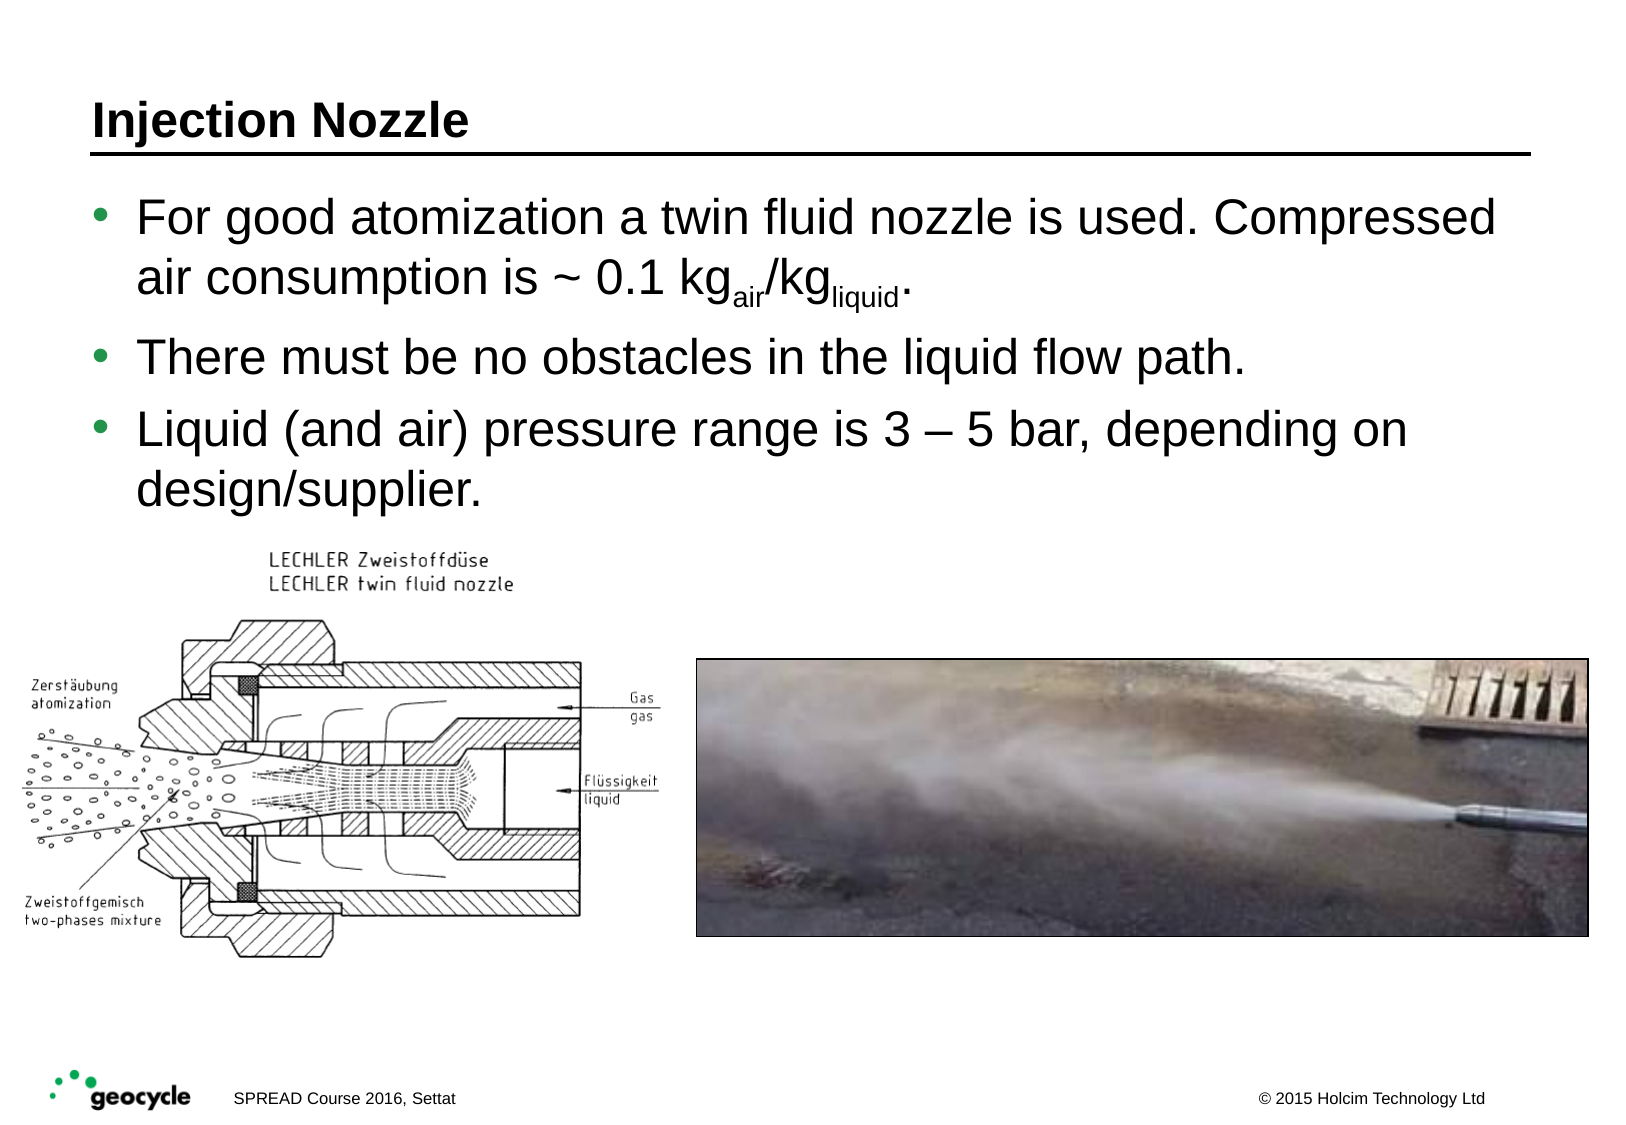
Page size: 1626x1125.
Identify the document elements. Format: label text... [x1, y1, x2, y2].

title Injection Nozzle [91, 19, 1532, 149]
list For good atomization a twin fluid nozzle is used. Compressed air consumption is ~ 0.1 kgair/kgliquid. There must be no obstacles in the liquid flow path. Liquid (and air) pressure range is 3 – 5 bar, depending on design/supplier. [91, 184, 1534, 1024]
footer SPREAD Course 2016, Settat [233, 1087, 813, 1109]
picture [0, 542, 662, 977]
picture [49, 1069, 191, 1111]
picture [696, 659, 1588, 936]
